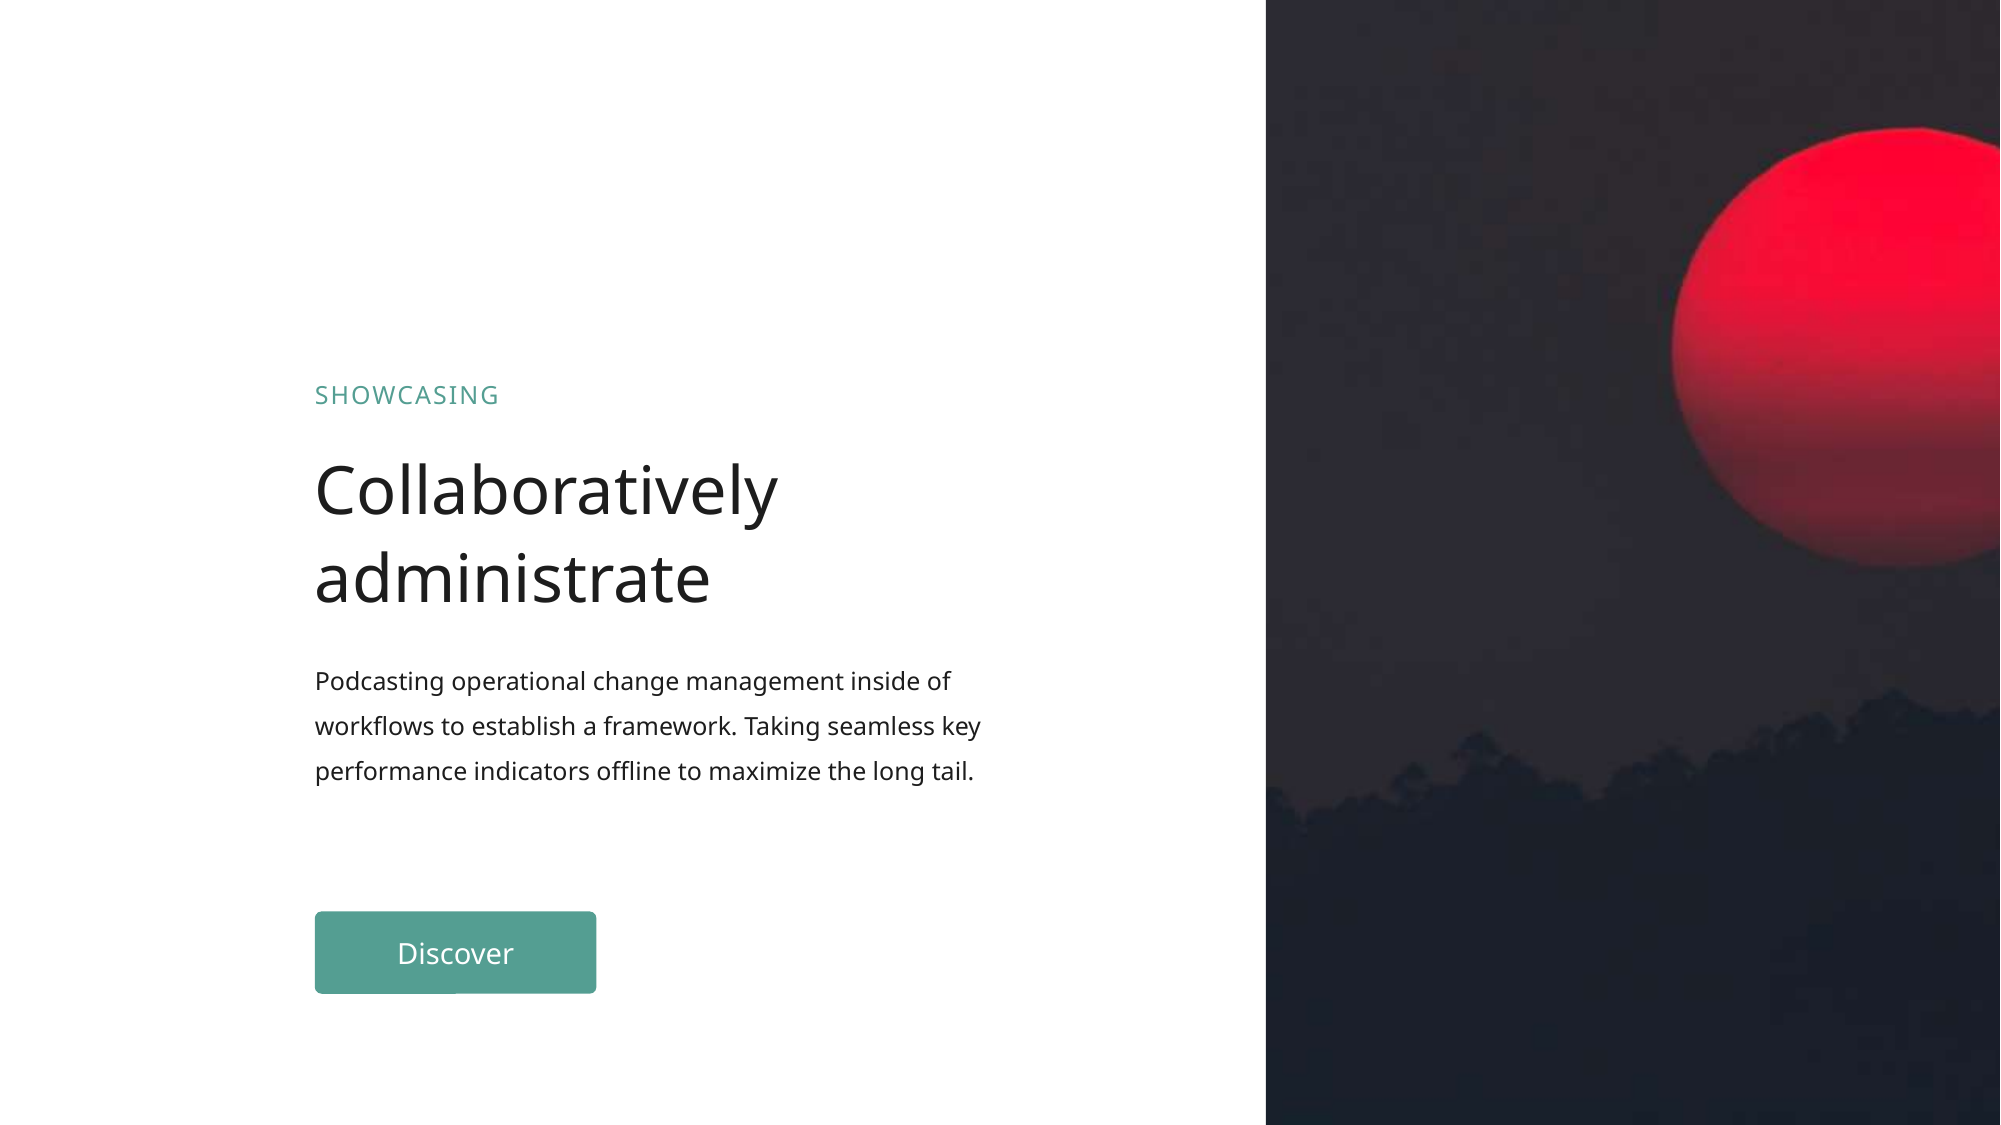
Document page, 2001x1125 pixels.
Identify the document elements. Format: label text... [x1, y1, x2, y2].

text_box [313, 910, 598, 995]
text_box Podcasting operational change management inside of workflows to establish a framework. Taking seamless key performance indicators offline to maximize the long tail. [314, 650, 984, 786]
picture [1265, 0, 2000, 1125]
text_box Collaboratively administrate [314, 440, 984, 617]
text_box SHOWCASING [314, 373, 612, 410]
